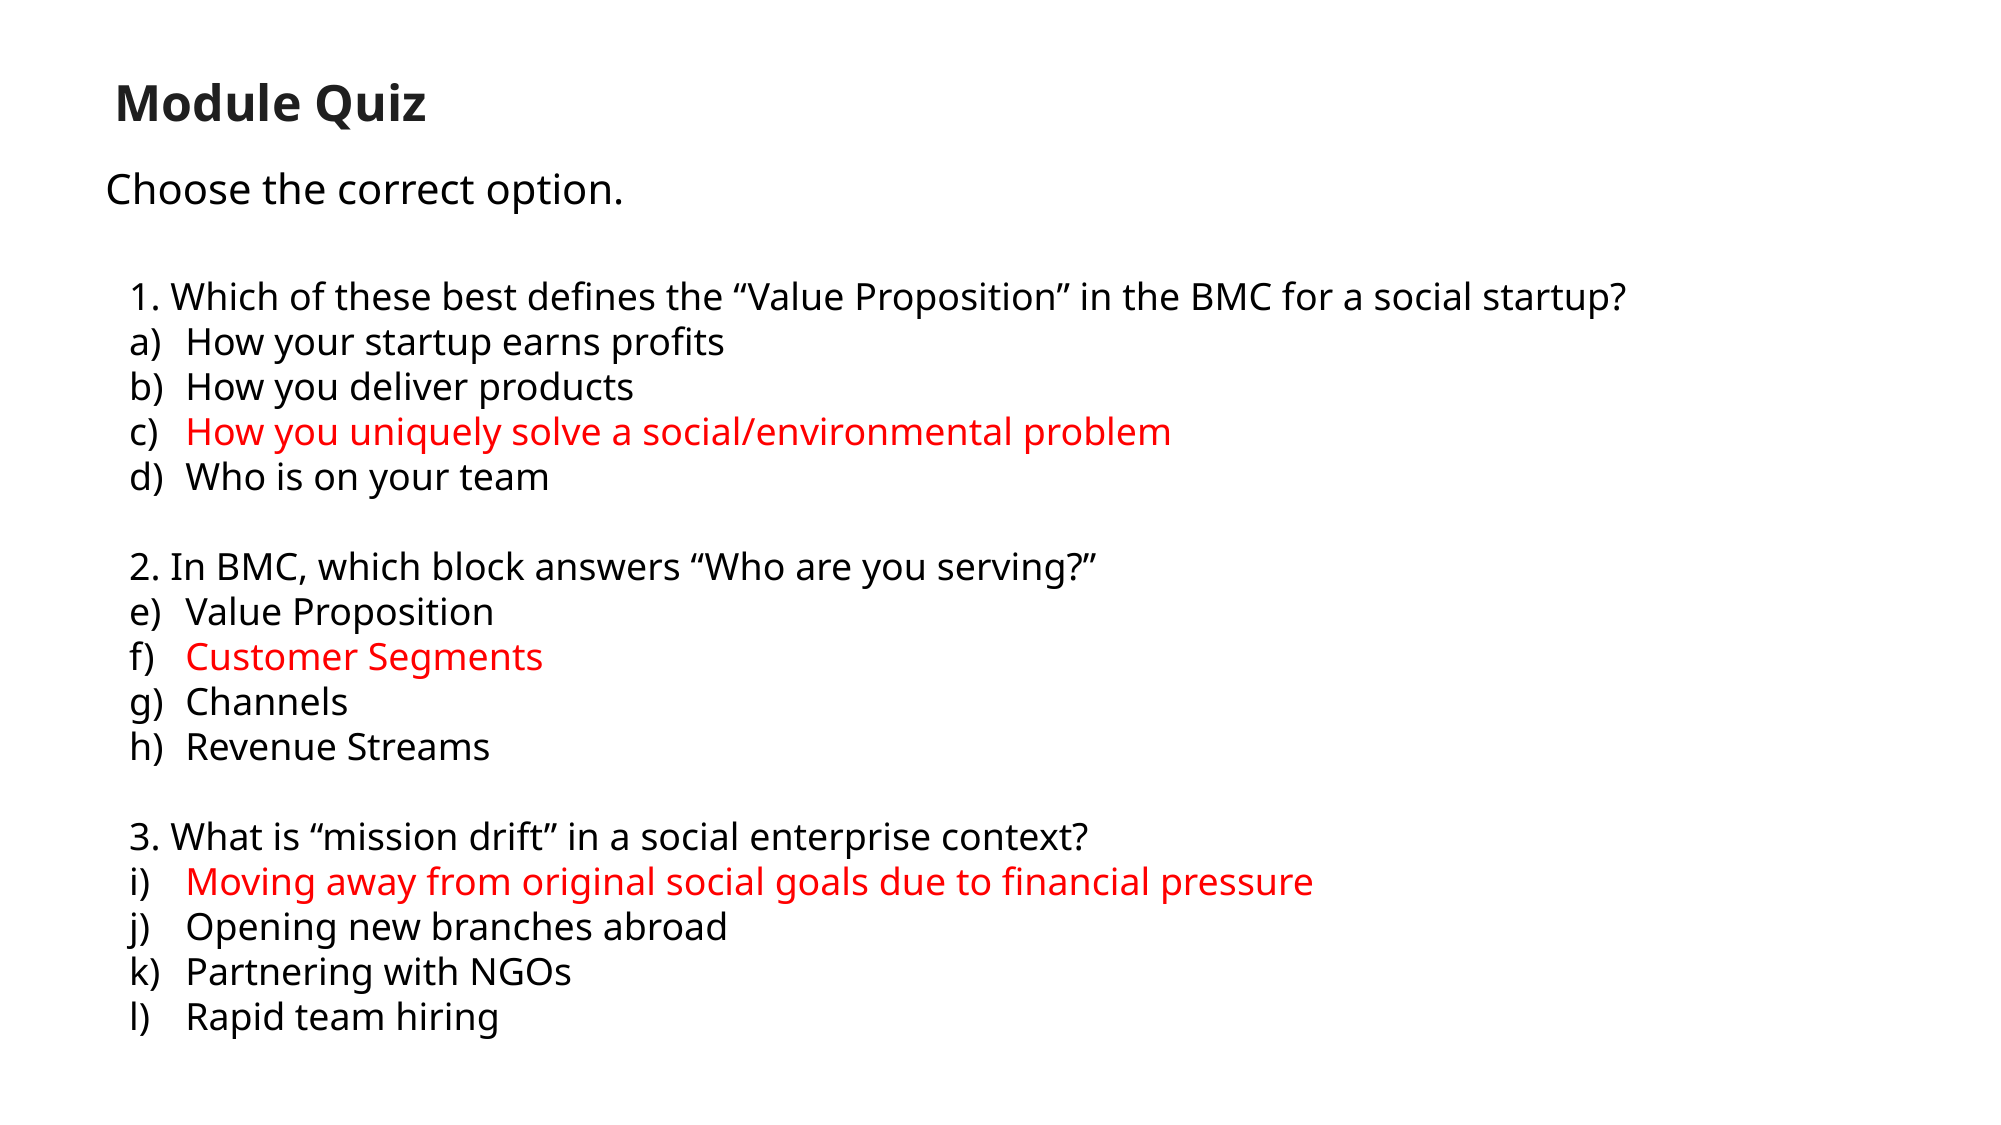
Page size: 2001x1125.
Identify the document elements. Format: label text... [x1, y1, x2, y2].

text_box 1. Which of these best defines the “Value Proposition” in the BMC for a social startup? How your startup earns profits How you deliver products How you uniquely solve a social/environmental problem Who is on your team 2. In BMC, which block answers “Who are you serving?” Value Proposition Customer Segments Channels Revenue Streams 3. What is “mission drift” in a social enterprise context? Moving away from original social goals due to financial pressure Opening new branches abroad Partnering with NGOs Rapid team hiring [114, 265, 1776, 1046]
text_box Choose the correct option. [90, 147, 1158, 228]
text_box Module Quiz [99, 63, 1099, 147]
